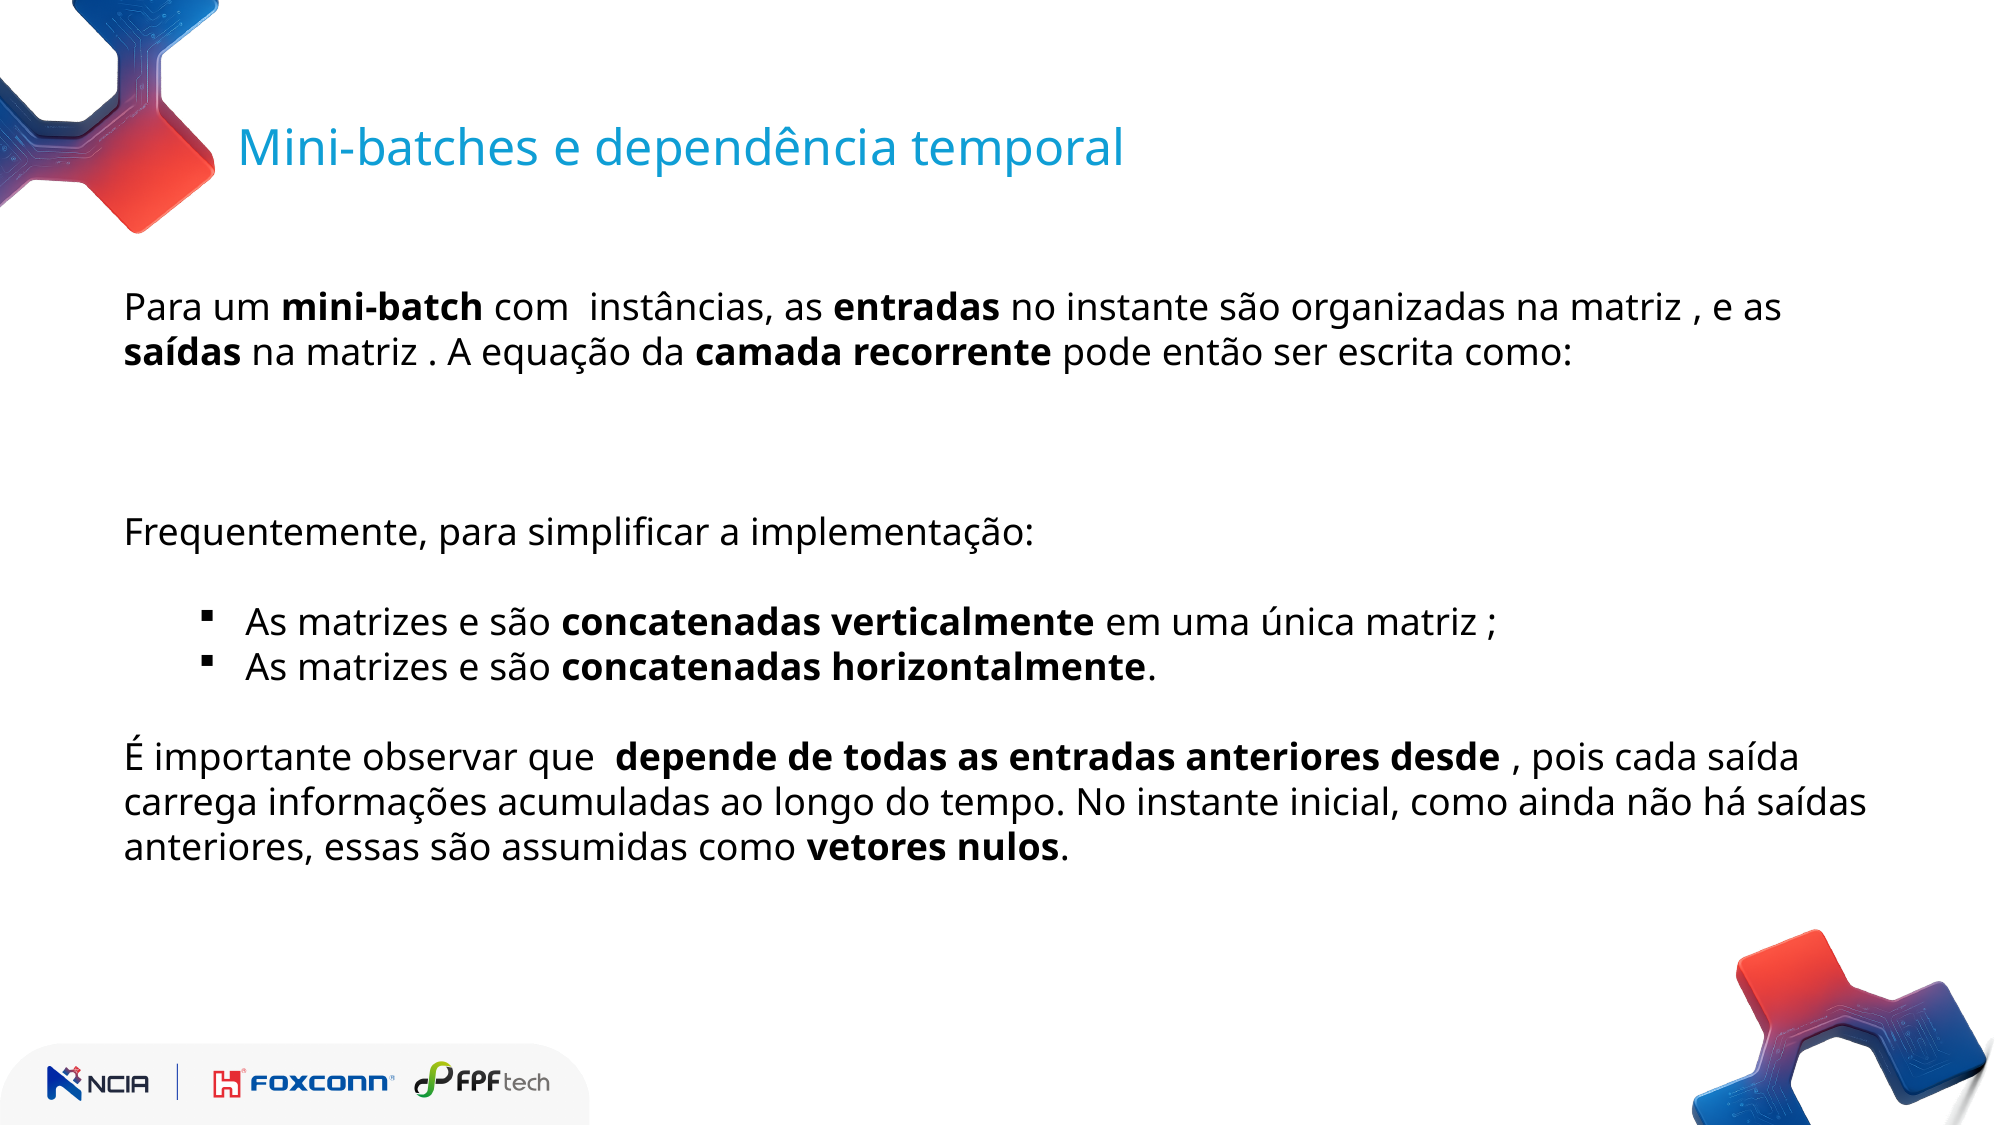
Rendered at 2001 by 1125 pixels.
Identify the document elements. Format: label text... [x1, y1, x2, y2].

picture [0, 0, 250, 246]
picture [0, 991, 590, 1125]
text_box Mini-batches e dependência temporal [223, 108, 1274, 183]
picture [1667, 911, 2001, 1125]
